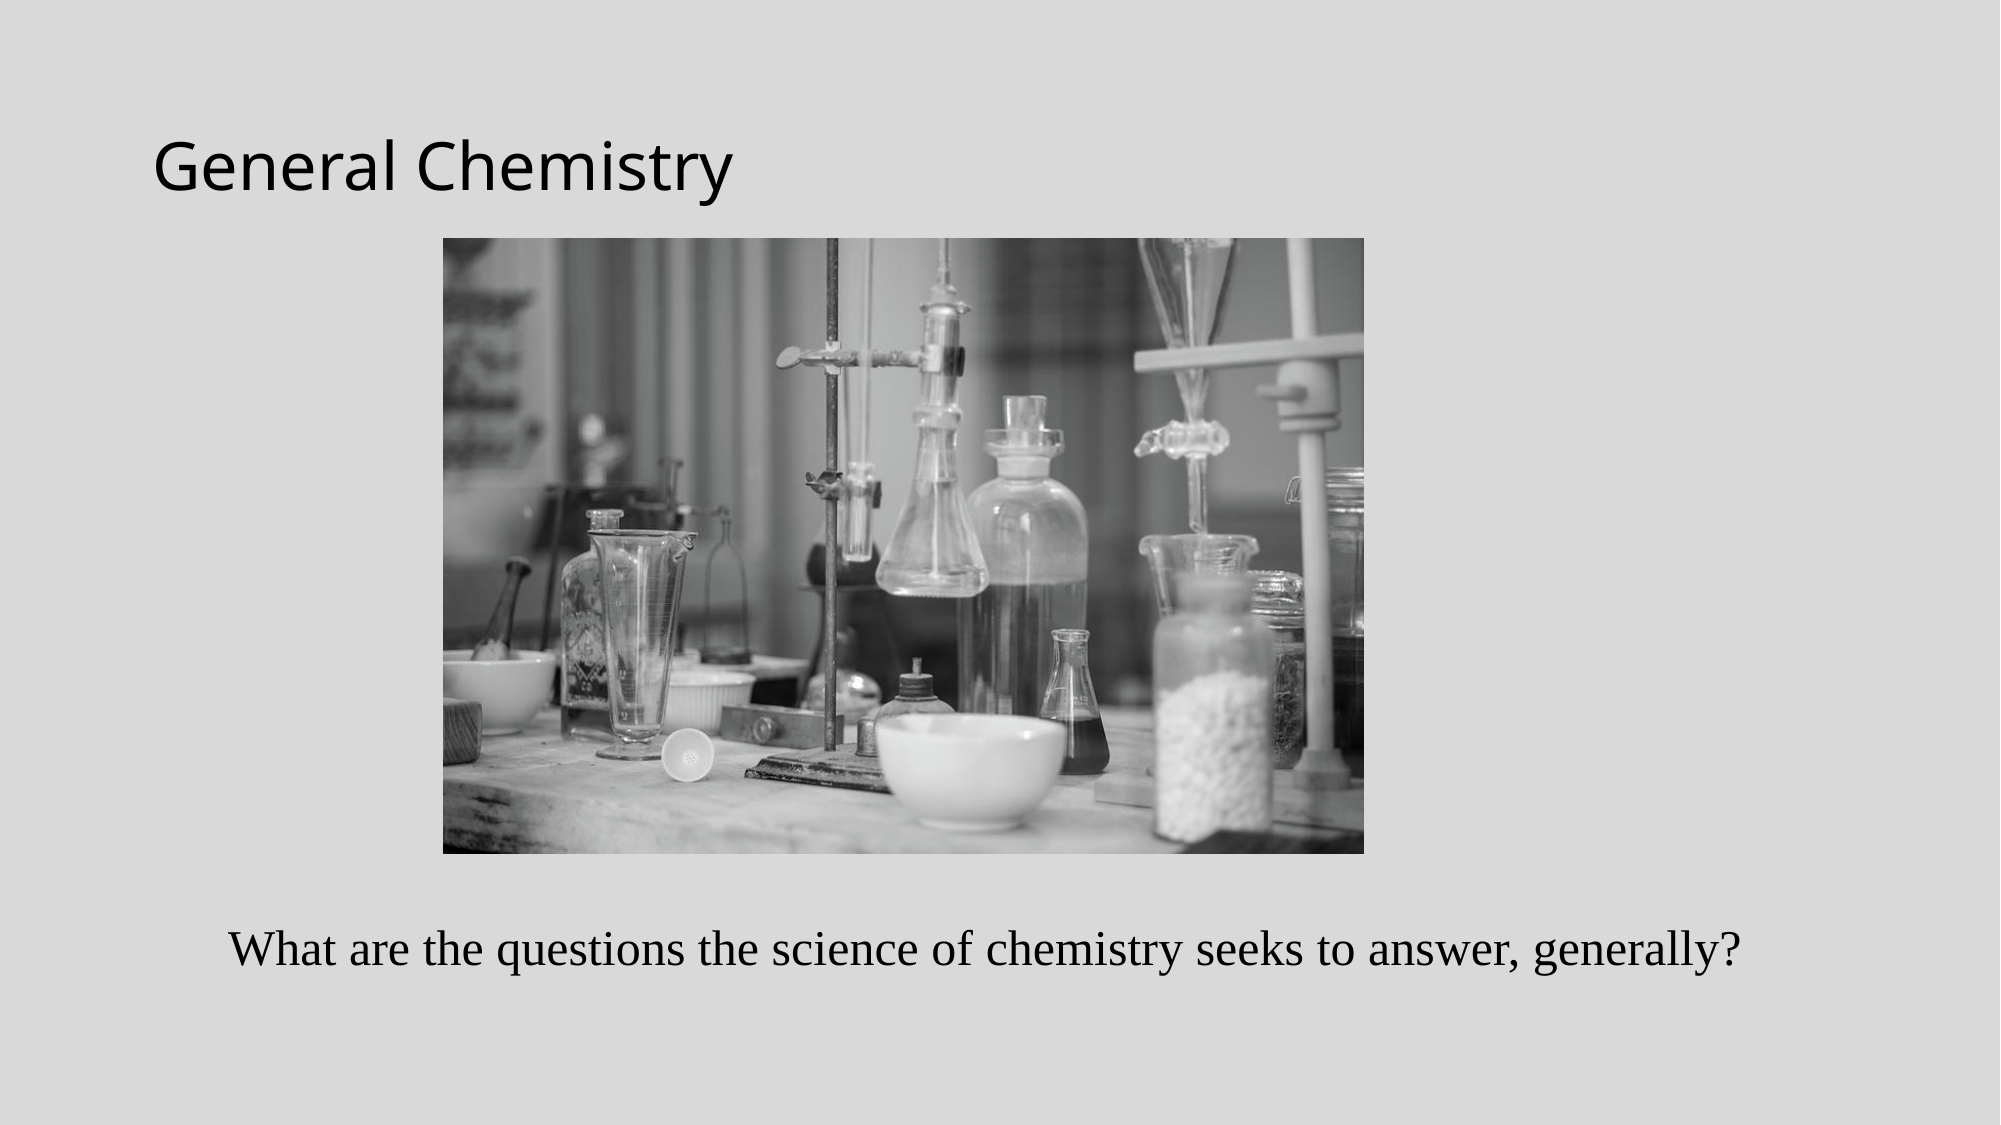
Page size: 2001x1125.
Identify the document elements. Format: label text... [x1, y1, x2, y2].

picture [443, 238, 1364, 854]
text_box What are the questions the science of chemistry seeks to answer, generally? [213, 907, 1758, 983]
title General Chemistry [137, 59, 1863, 278]
